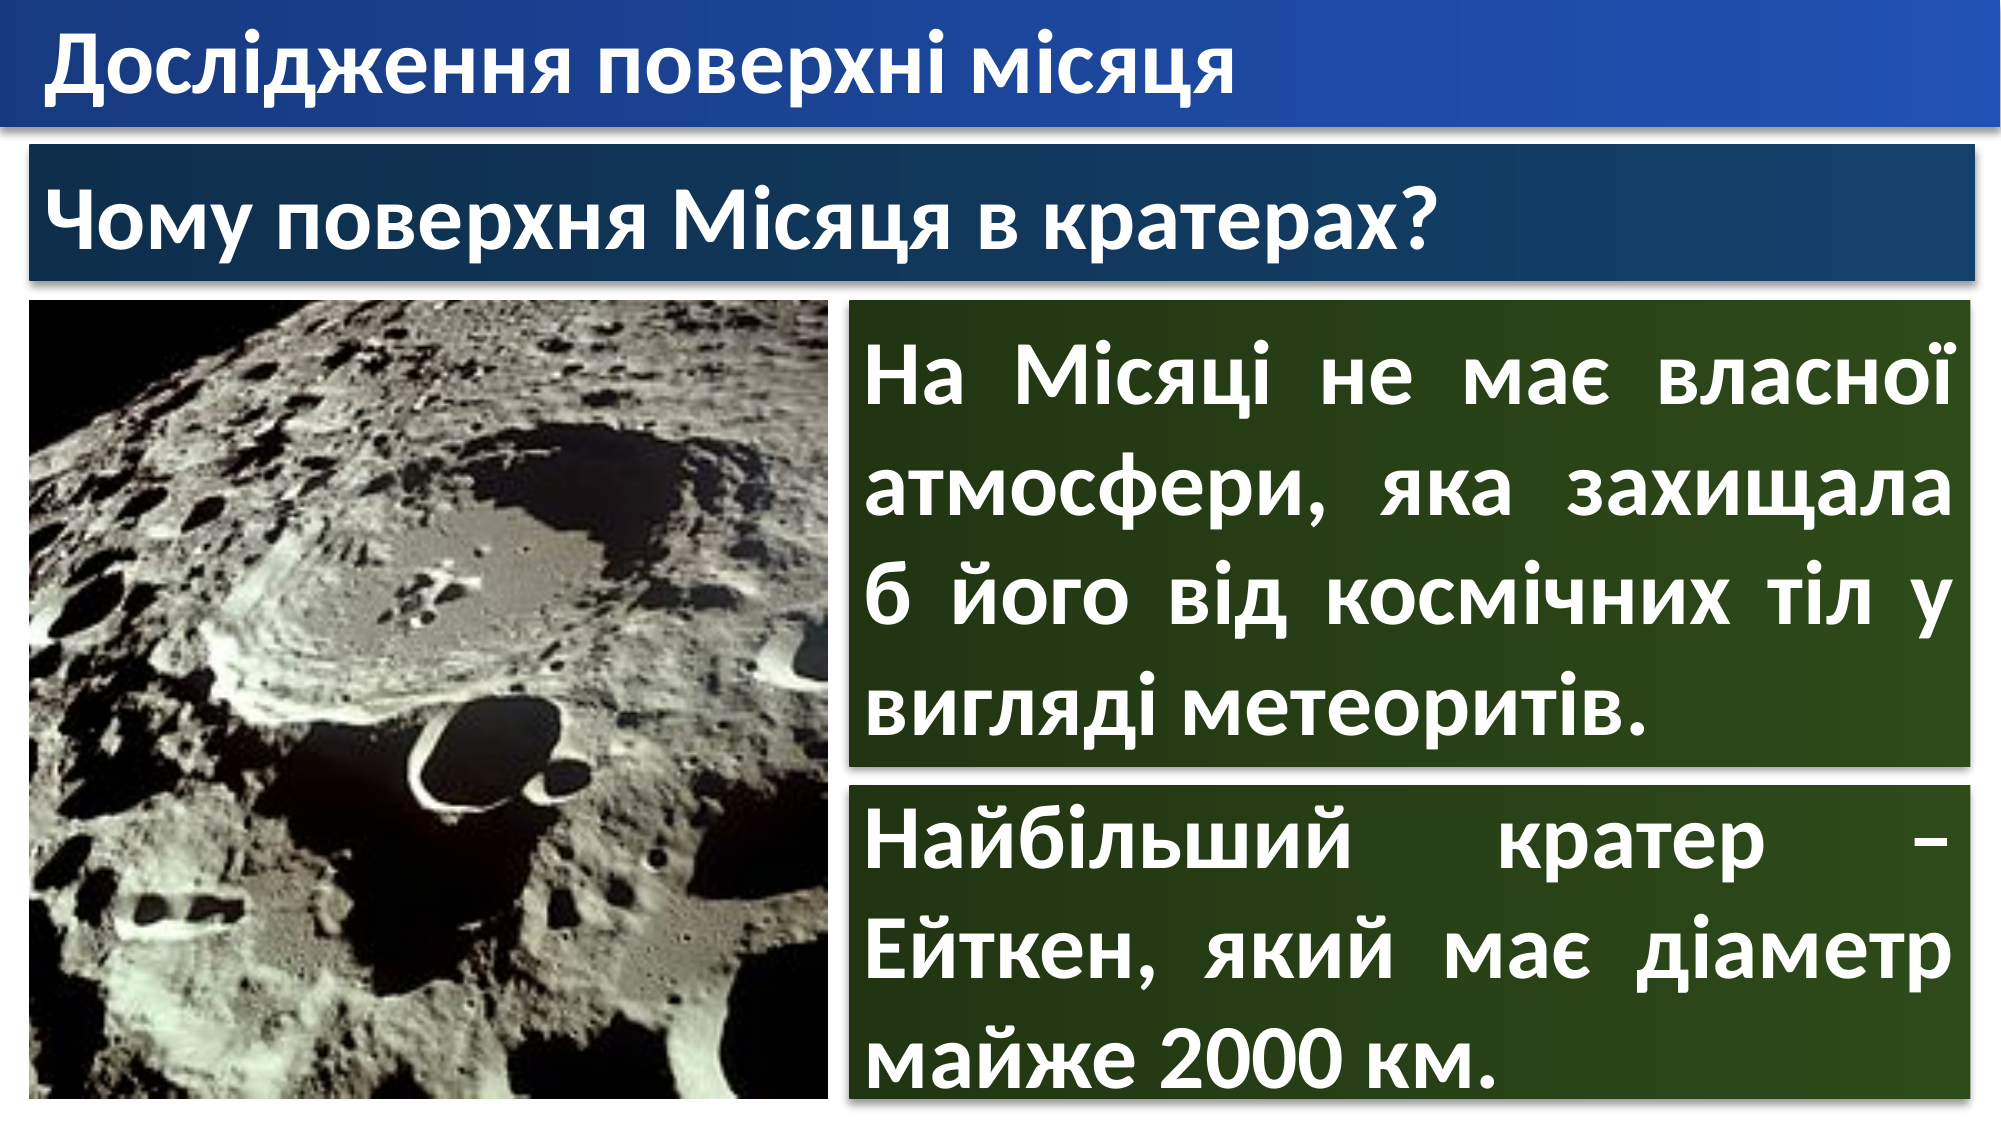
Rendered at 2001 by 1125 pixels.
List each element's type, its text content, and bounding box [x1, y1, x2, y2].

text_box Чому поверхня Місяця в кратерах? [28, 144, 1976, 282]
text_box Дослідження поверхні місяця [29, 0, 1975, 120]
picture [29, 300, 828, 1099]
text_box На Місяці не має власної атмосфери, яка захищала б його від космічних тіл у вигляді метеоритів. [848, 299, 1972, 767]
text_box Найбільший кратер –Ейткен, який має діаметр майже 2000 км. [848, 785, 1972, 1100]
